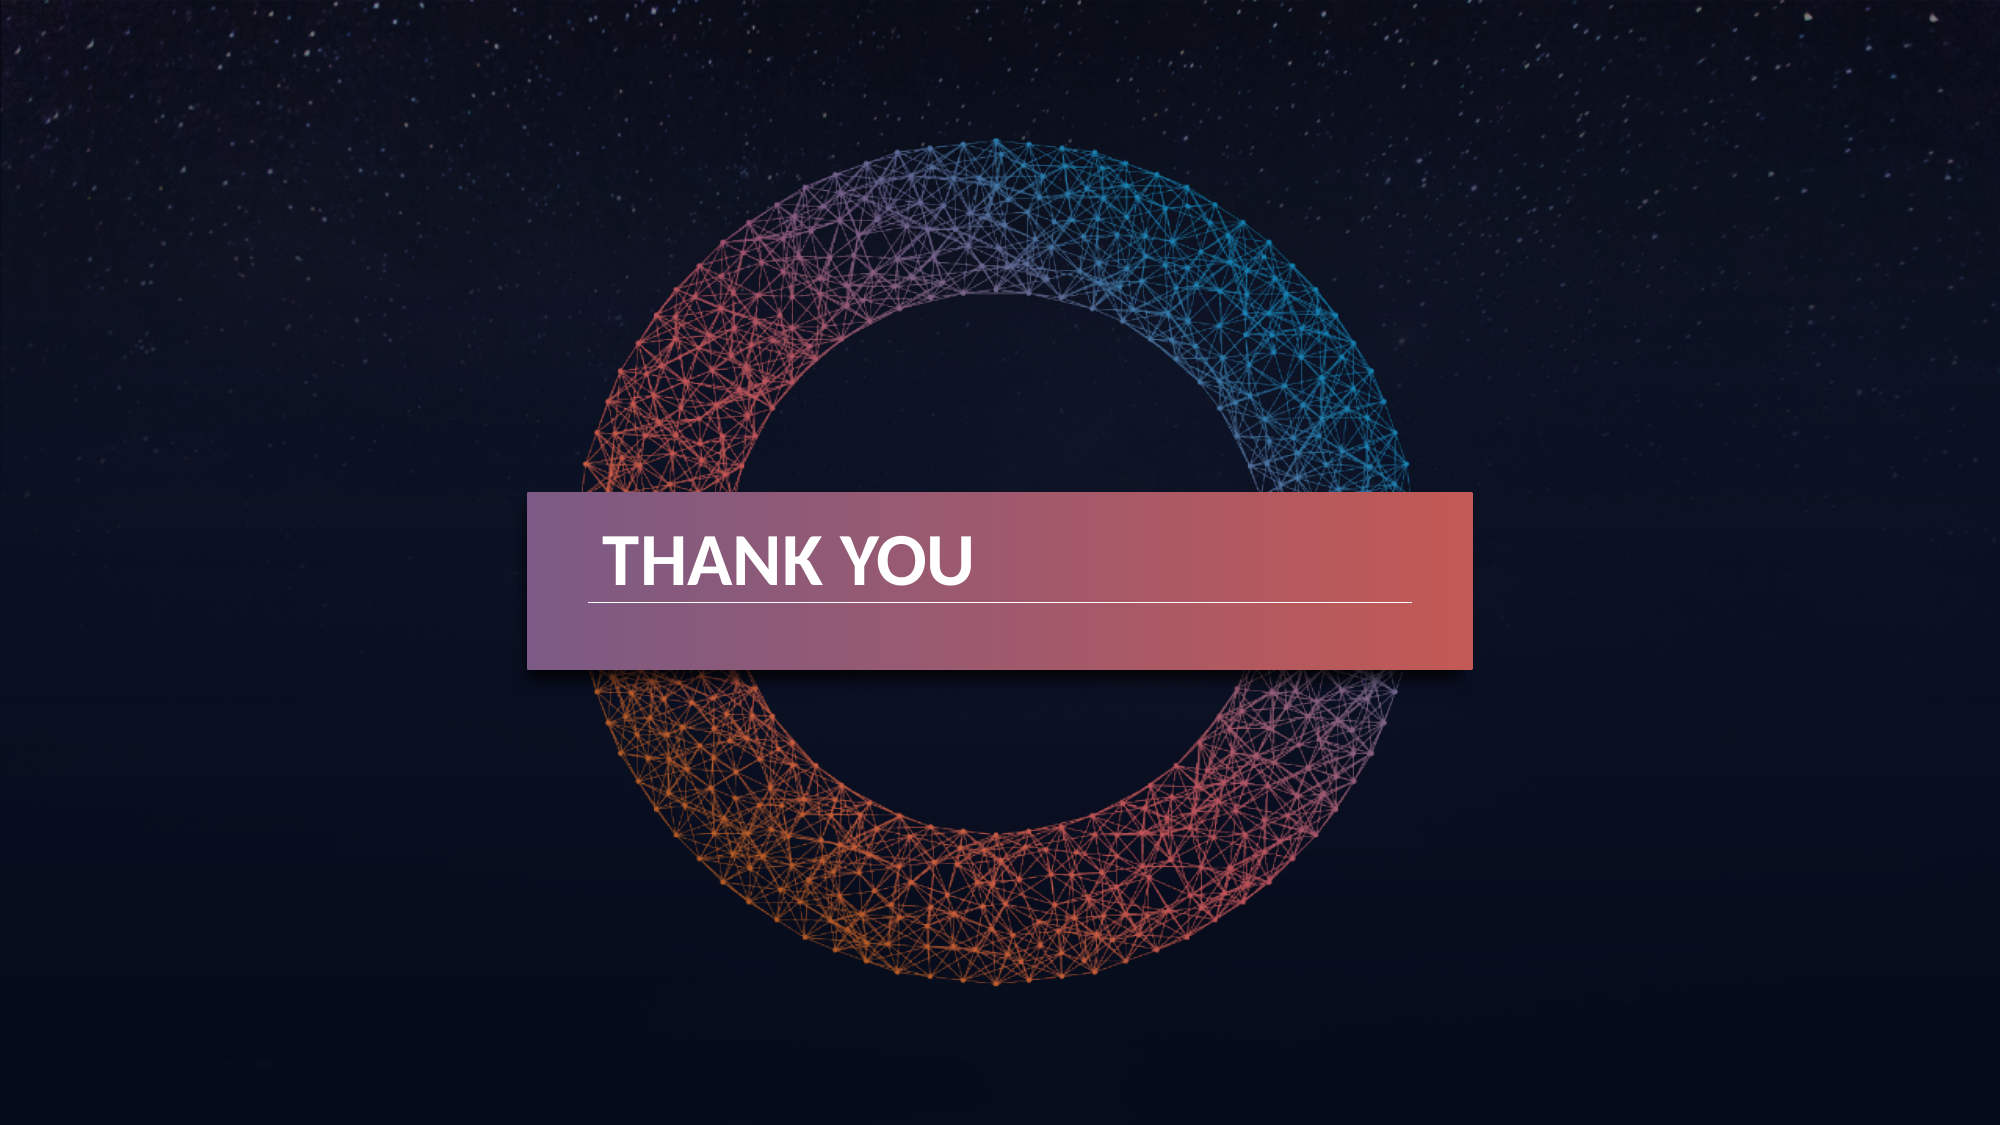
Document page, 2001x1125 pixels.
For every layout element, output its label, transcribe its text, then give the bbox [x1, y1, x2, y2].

text_box THANK YOU [588, 502, 1412, 602]
picture [0, 0, 2000, 1125]
text_box THANK YOU [588, 603, 1412, 608]
text_box [526, 491, 1473, 670]
